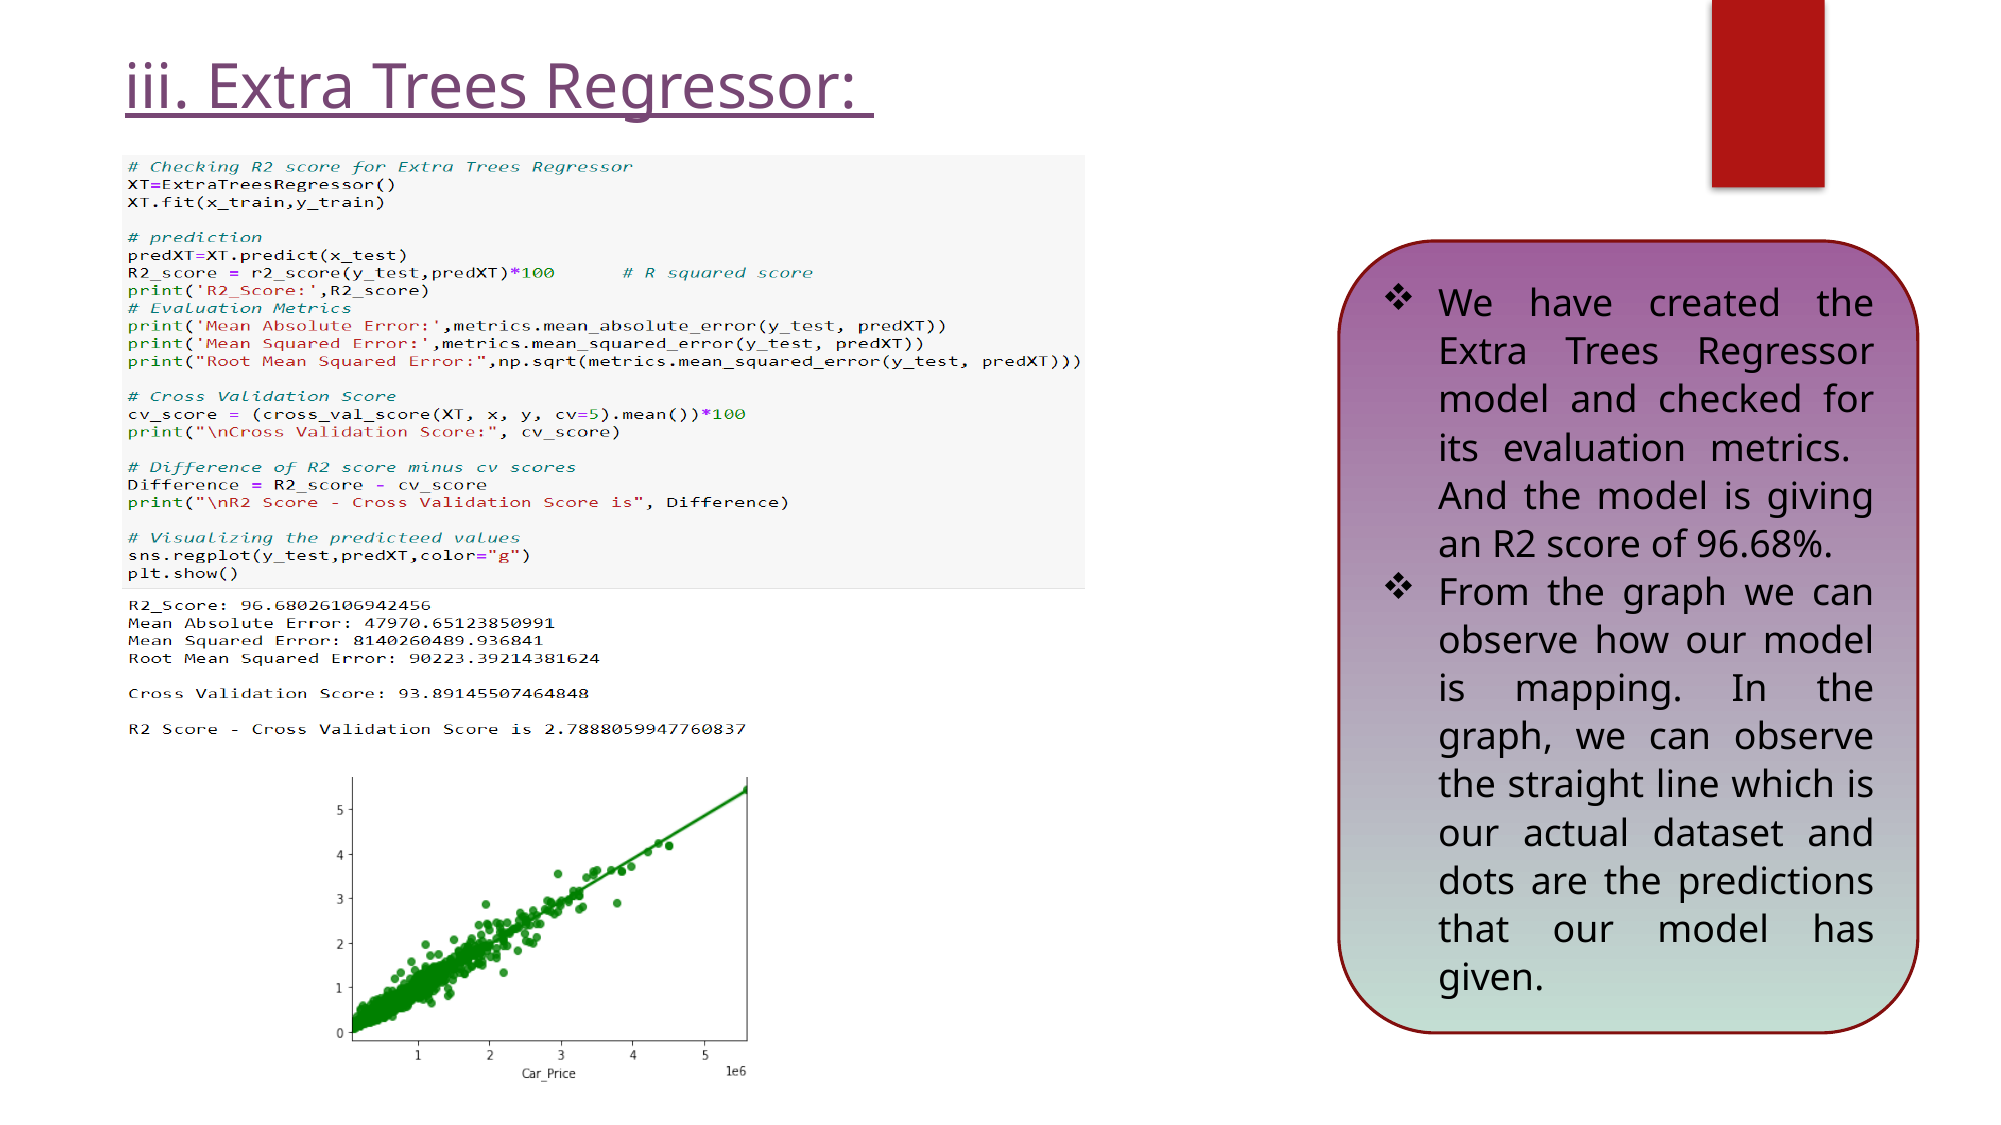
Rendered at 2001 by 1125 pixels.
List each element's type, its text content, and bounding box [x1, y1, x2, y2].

picture [327, 776, 755, 1088]
picture [122, 155, 1086, 741]
text_box We have created the Extra Trees Regressor model and checked for its evaluation metrics. And the model is giving an R2 score of 96.68%. From the graph we can observe how our model is mapping. In the graph, we can observe the straight line which is our actual dataset and dots are the predictions that our model has given. [1337, 239, 1920, 1035]
text_box iii. Extra Trees Regressor: [92, 34, 1908, 129]
